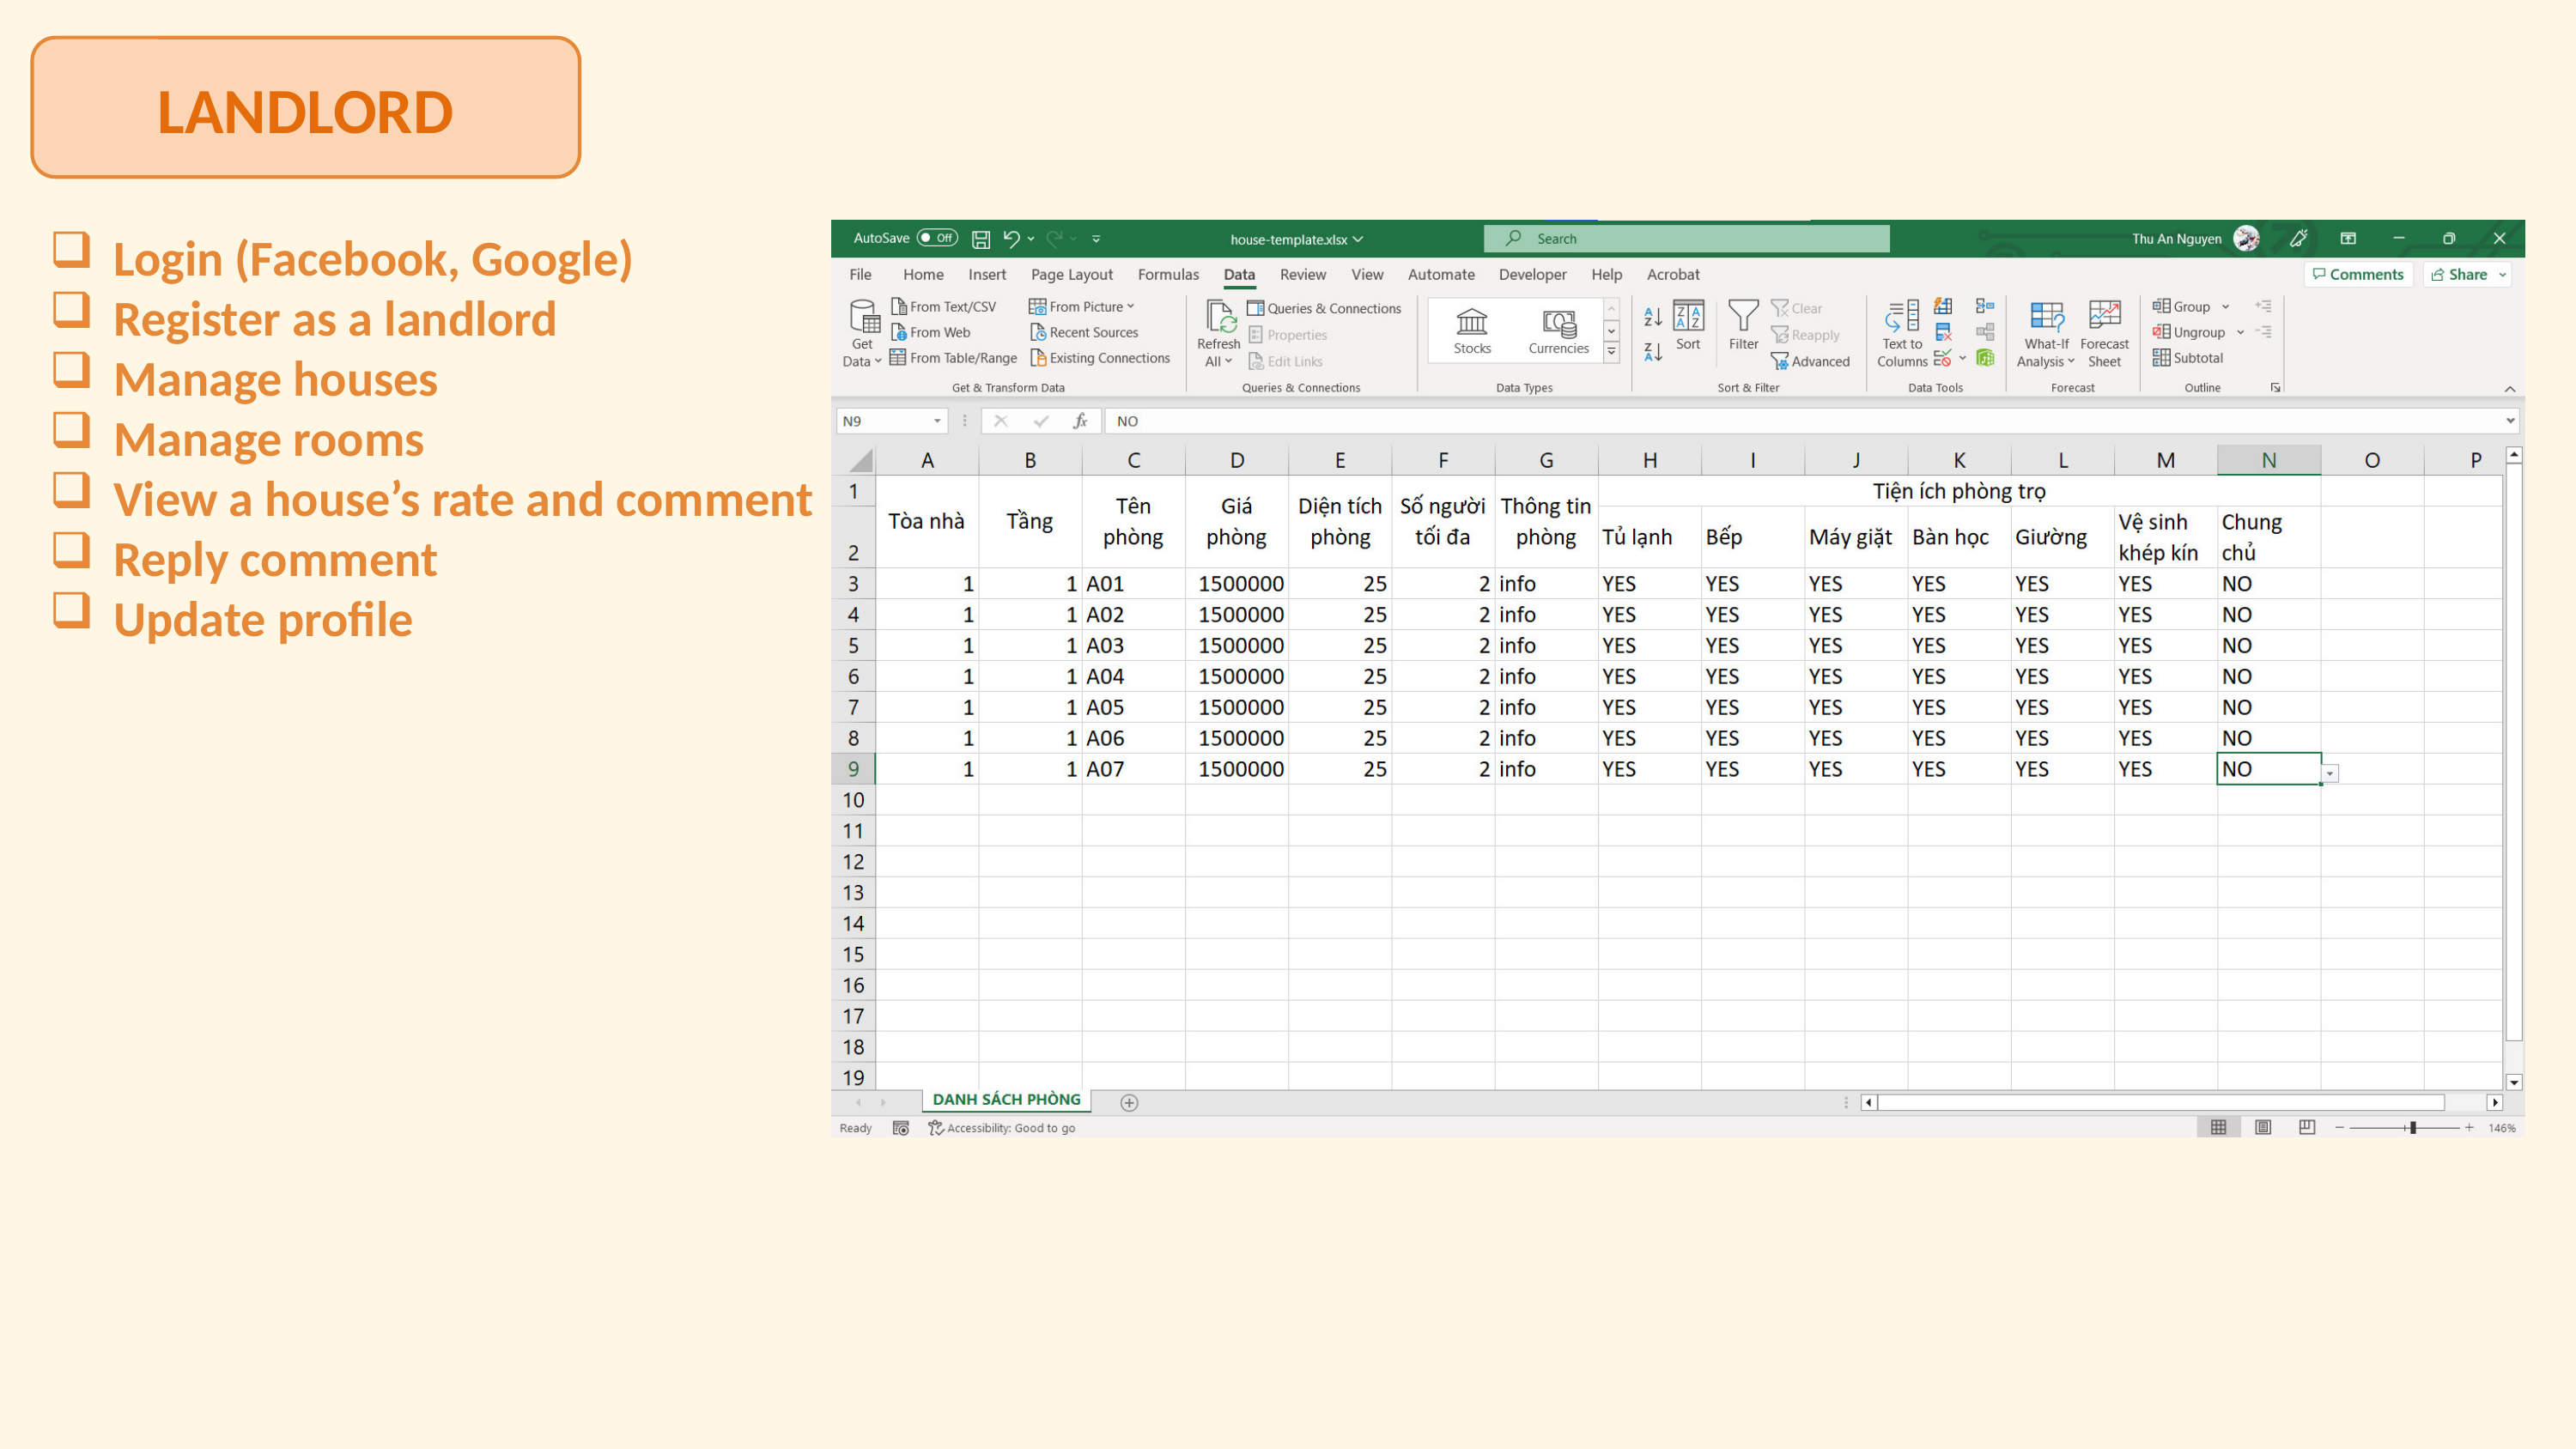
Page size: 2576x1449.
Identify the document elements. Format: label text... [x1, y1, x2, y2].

text_box Login (Facebook, Google) Register as a landlord Manage houses Manage rooms View a house’s rate and comment Reply comment Update profile [36, 220, 828, 653]
picture [831, 219, 2526, 1137]
text_box LANDLORD [30, 35, 582, 179]
